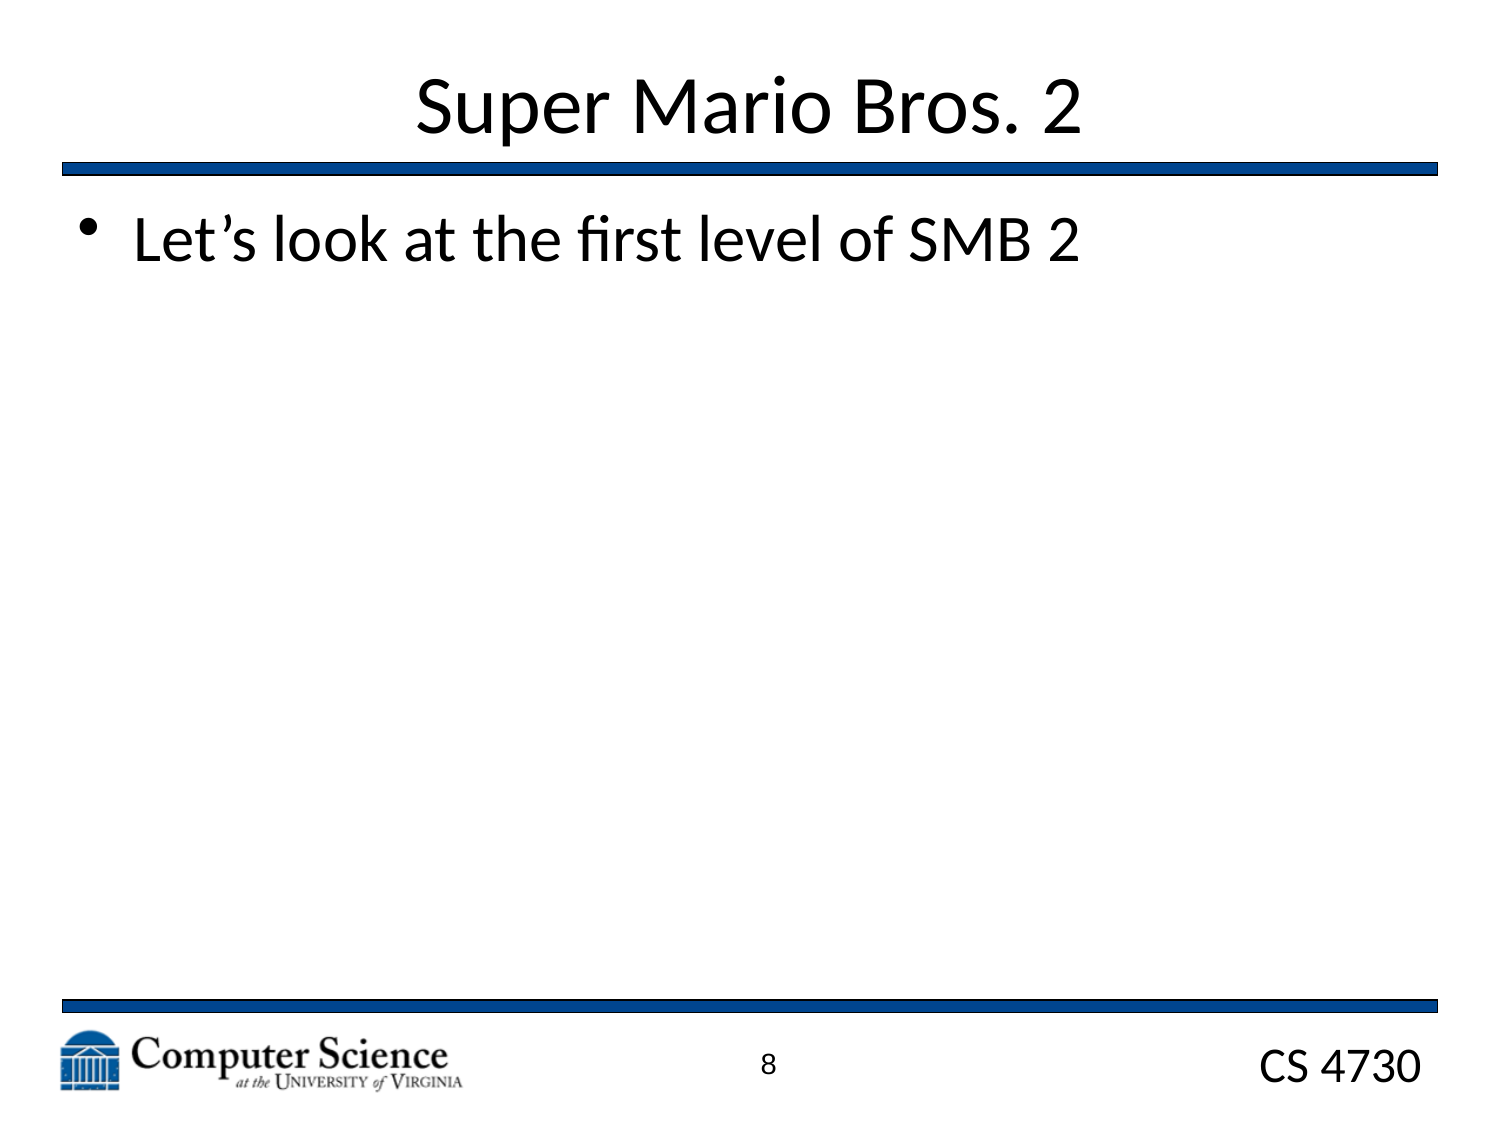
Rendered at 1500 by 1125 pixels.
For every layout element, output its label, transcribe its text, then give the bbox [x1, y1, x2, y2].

picture [50, 1024, 472, 1101]
list Let’s look at the first level of SMB 2 [62, 187, 1438, 1001]
footer 8 [512, 1037, 1026, 1088]
title Super Mario Bros. 2 [62, 49, 1438, 151]
